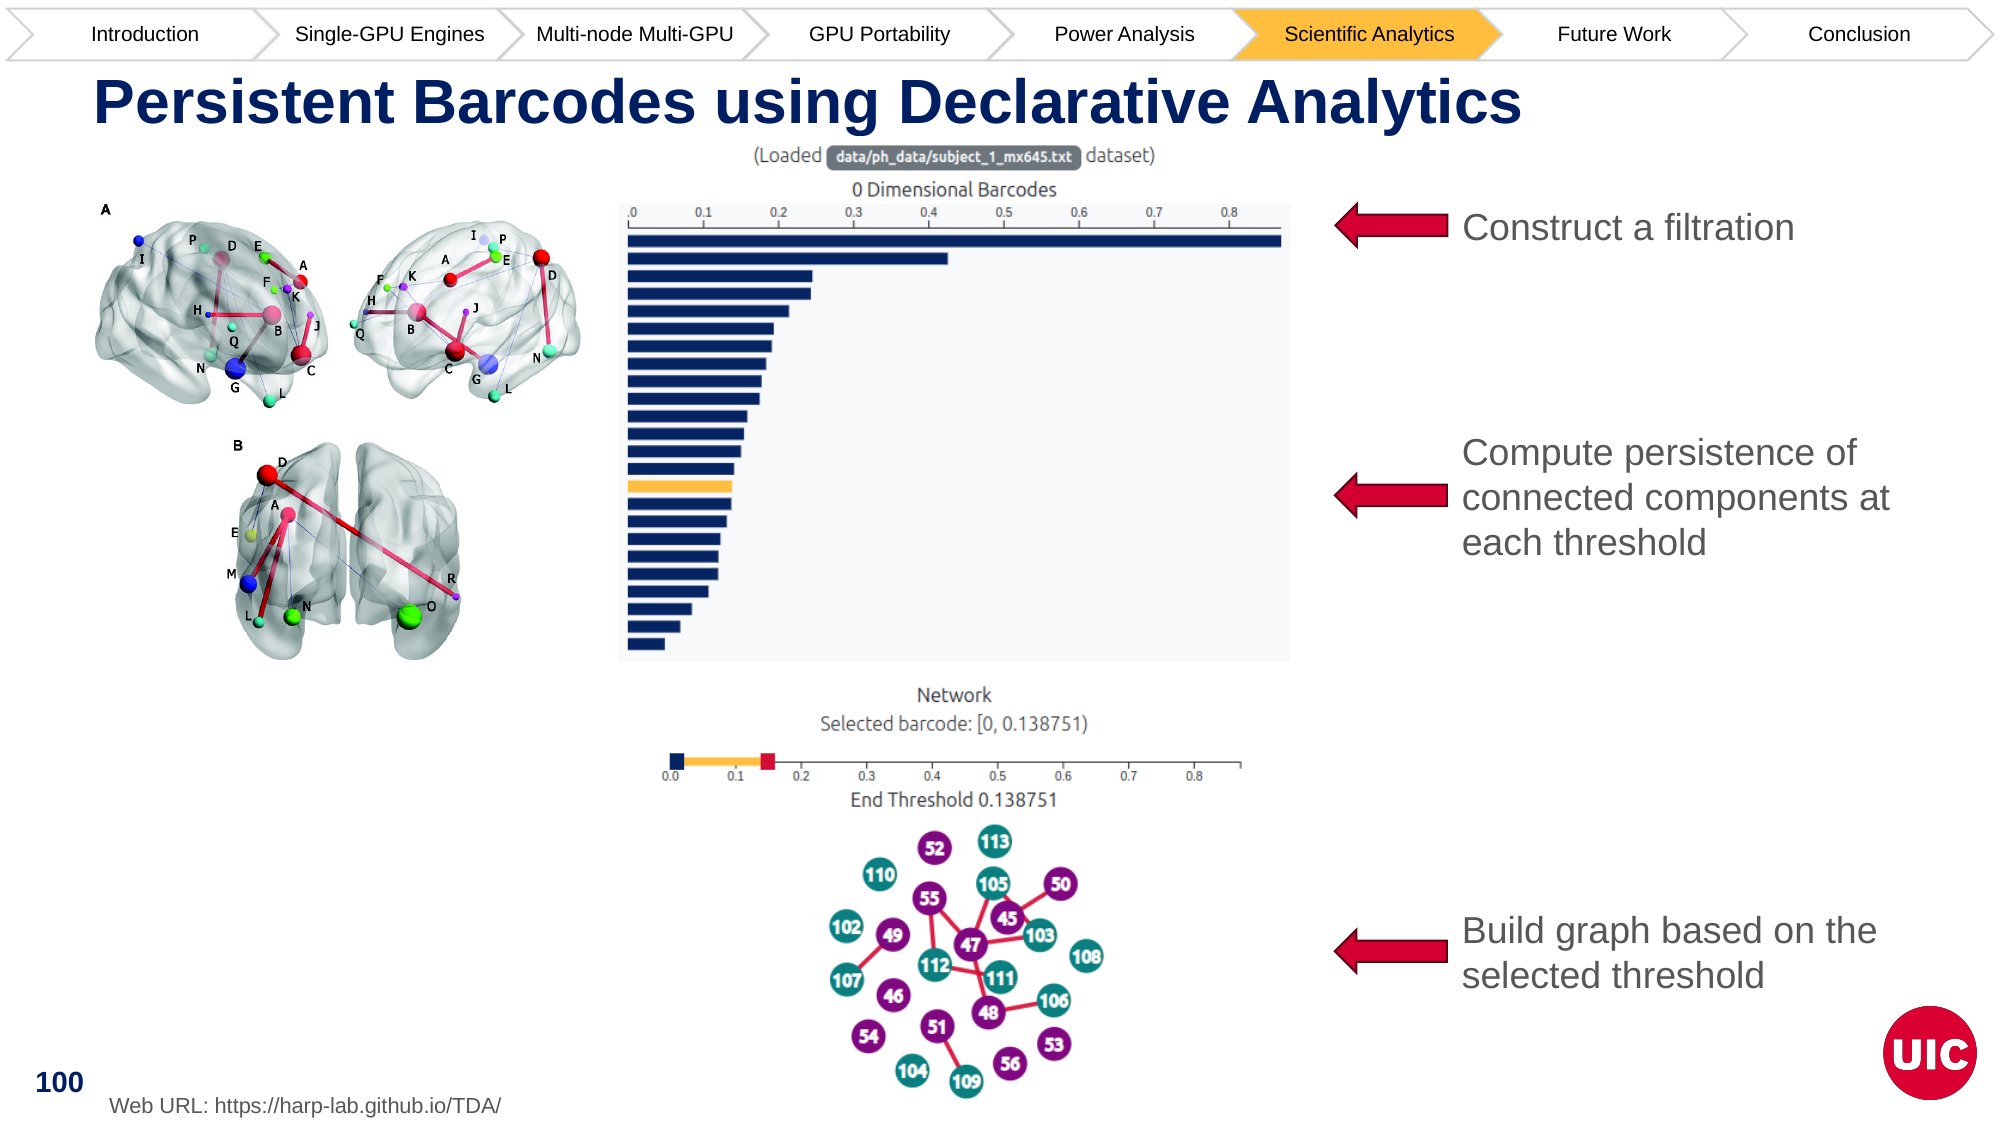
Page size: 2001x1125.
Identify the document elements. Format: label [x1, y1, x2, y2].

text_box [94, 1083, 890, 1125]
picture [616, 136, 1304, 1109]
picture [1880, 1004, 1980, 1102]
text_box [1335, 195, 1907, 257]
text_box [1334, 420, 1906, 572]
picture [94, 204, 581, 660]
title [93, 70, 1907, 204]
text_box [1334, 898, 1906, 1005]
text_box [6, 8, 1994, 61]
